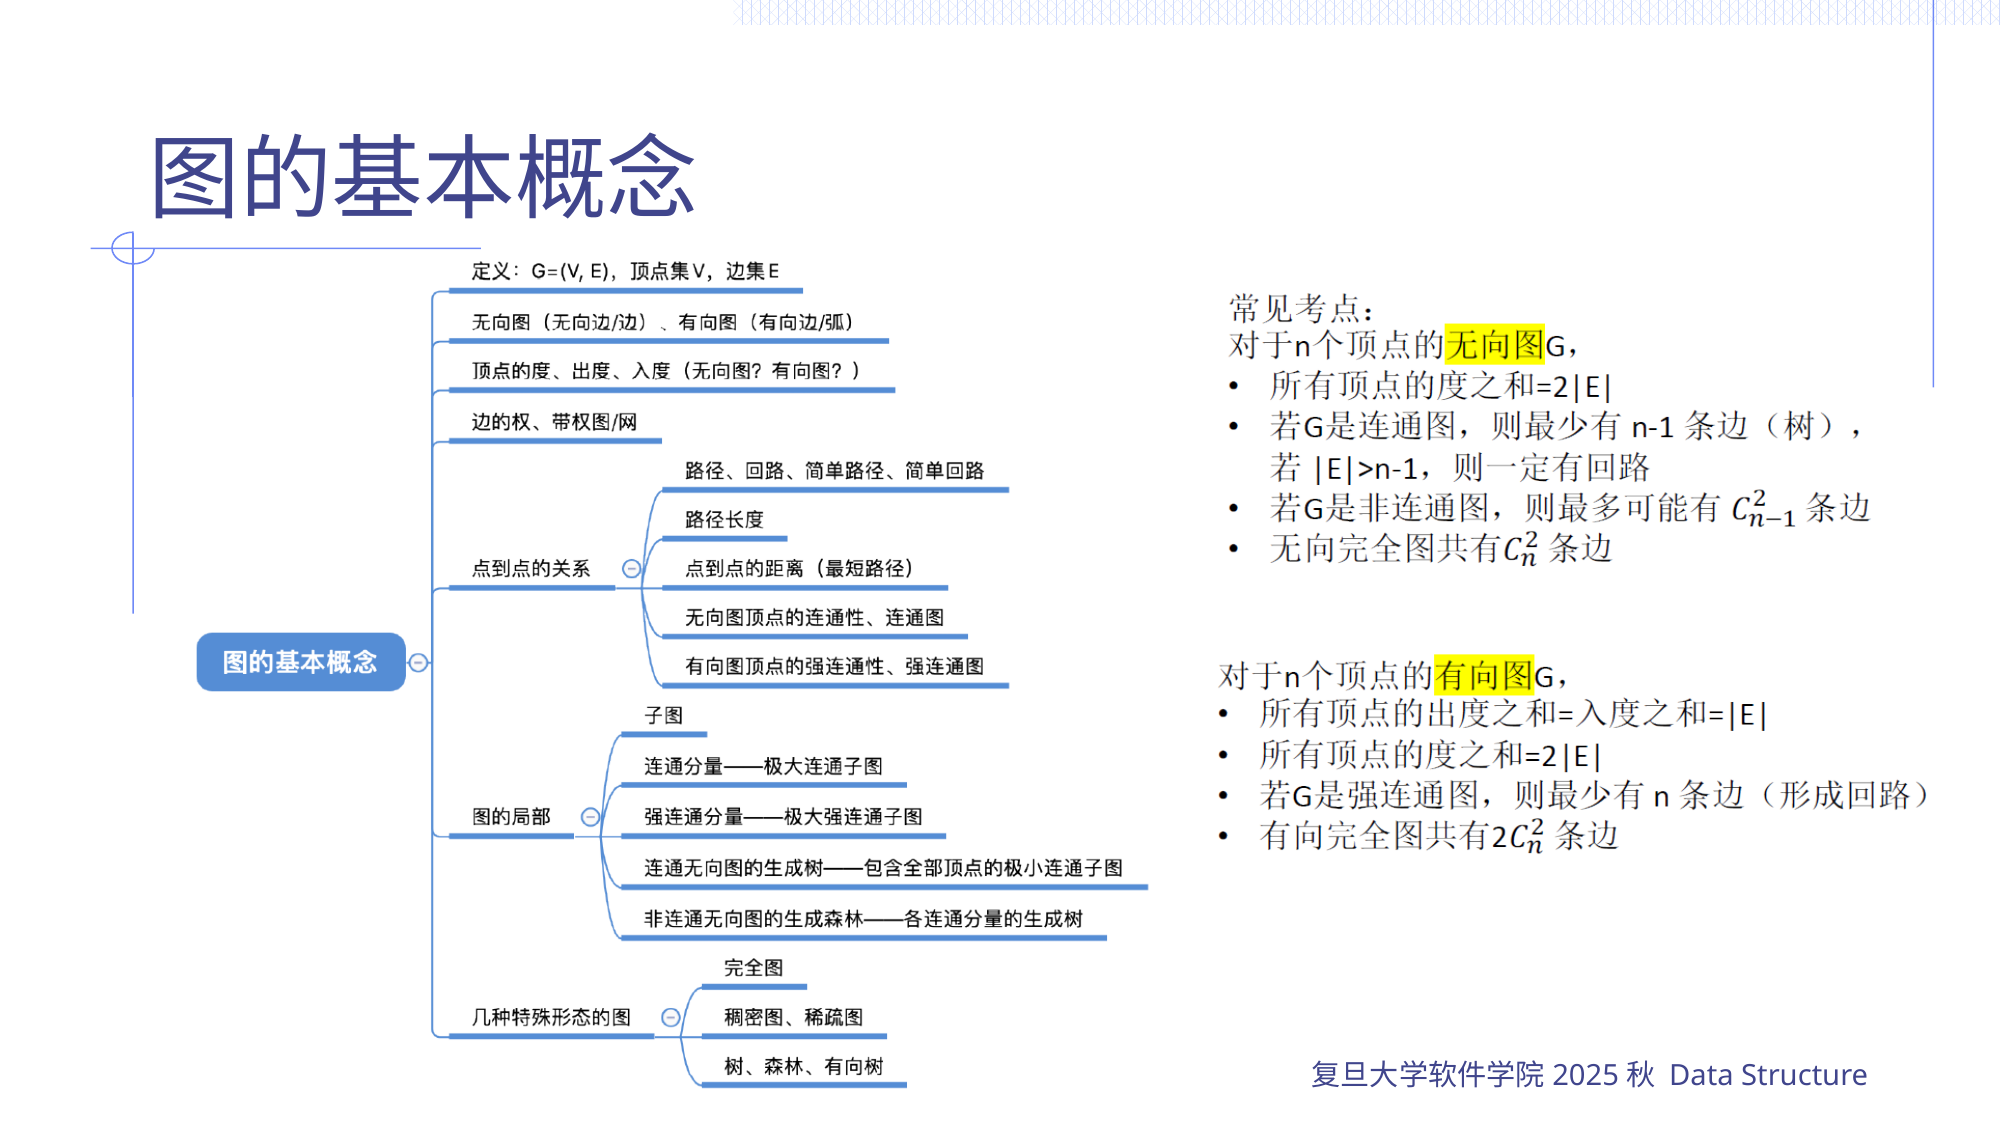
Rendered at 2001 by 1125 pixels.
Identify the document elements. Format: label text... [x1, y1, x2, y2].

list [184, 230, 1932, 1095]
title 图的基本概念 [133, 50, 1834, 238]
